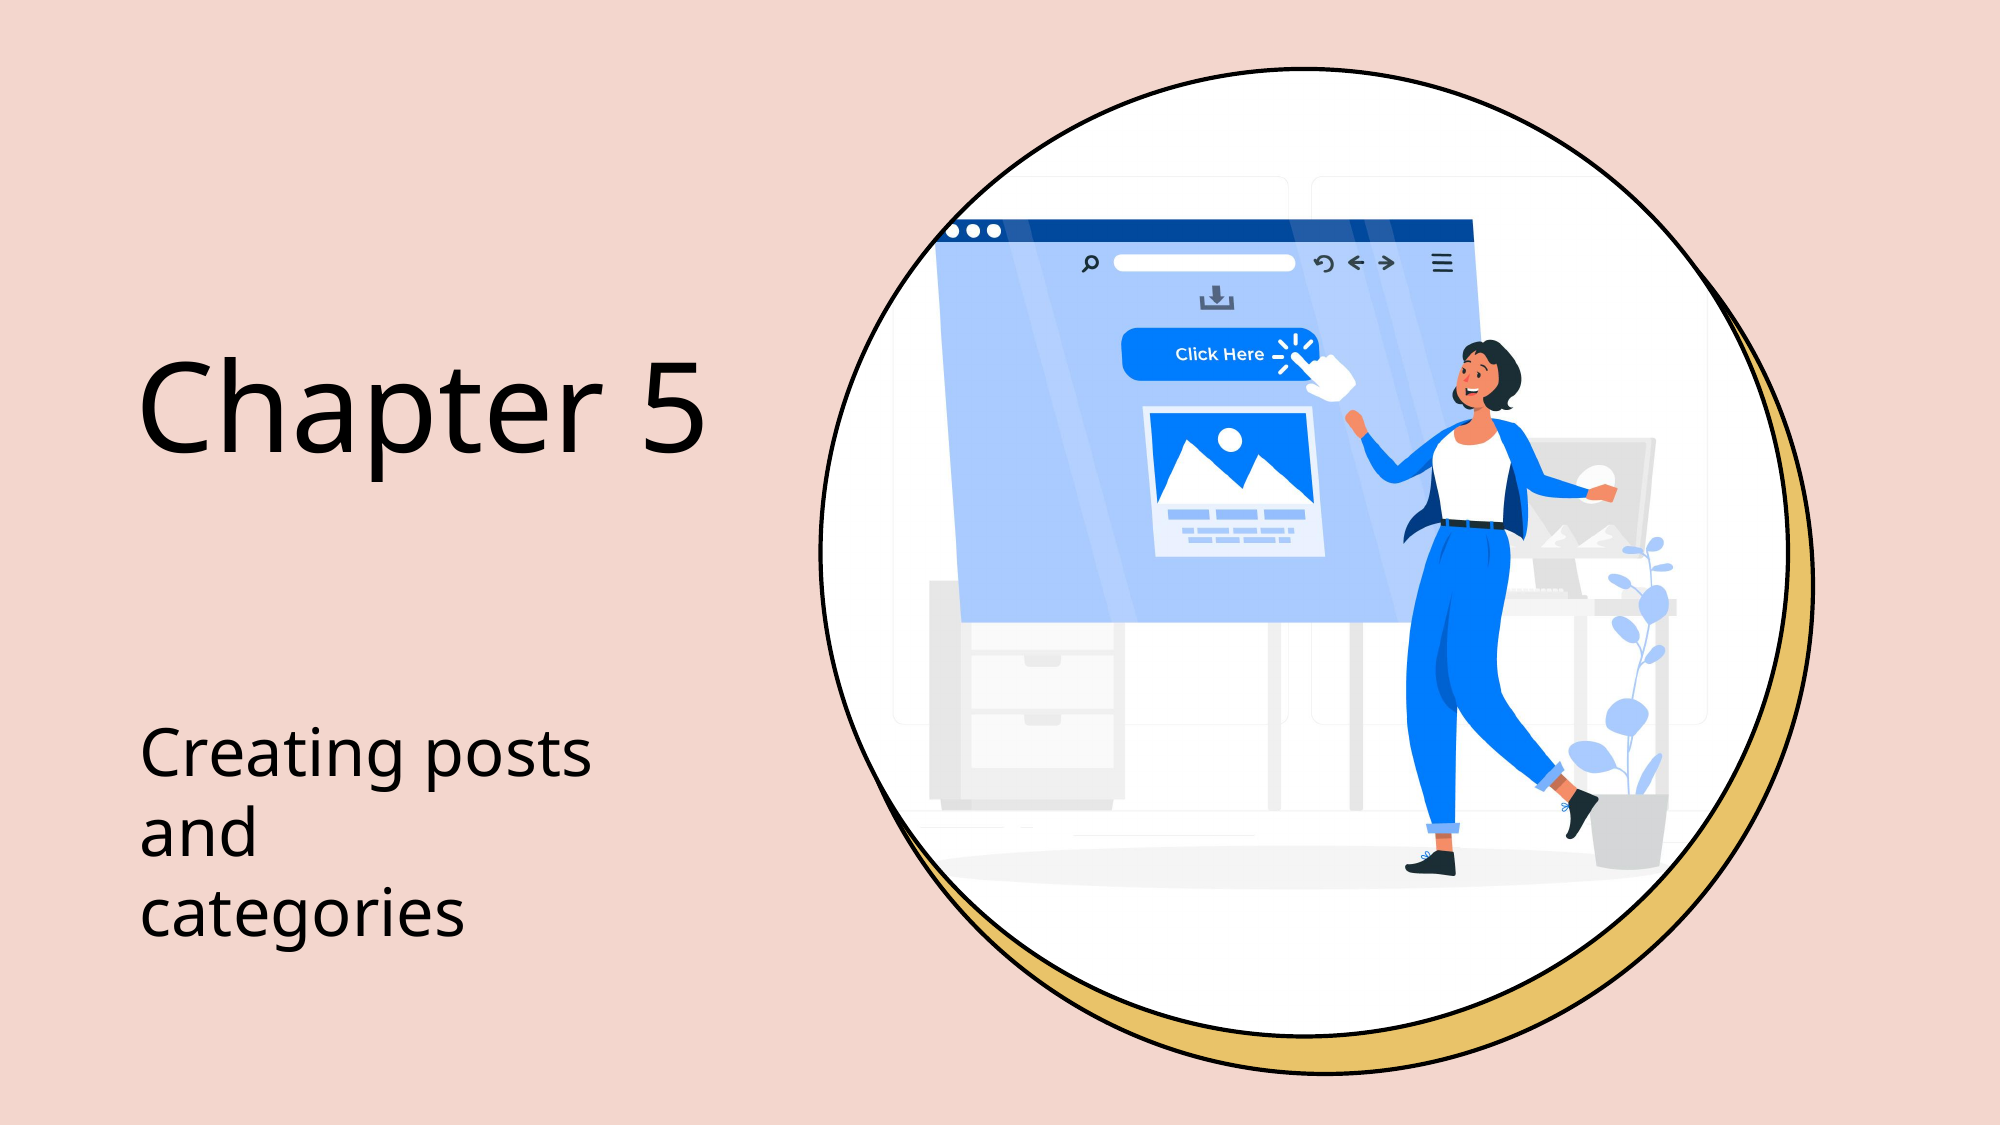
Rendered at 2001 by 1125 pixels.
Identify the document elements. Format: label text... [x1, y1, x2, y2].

title Chapter 5 [120, 319, 799, 638]
list Creating posts and categories [124, 701, 614, 768]
picture [820, 68, 1788, 1037]
